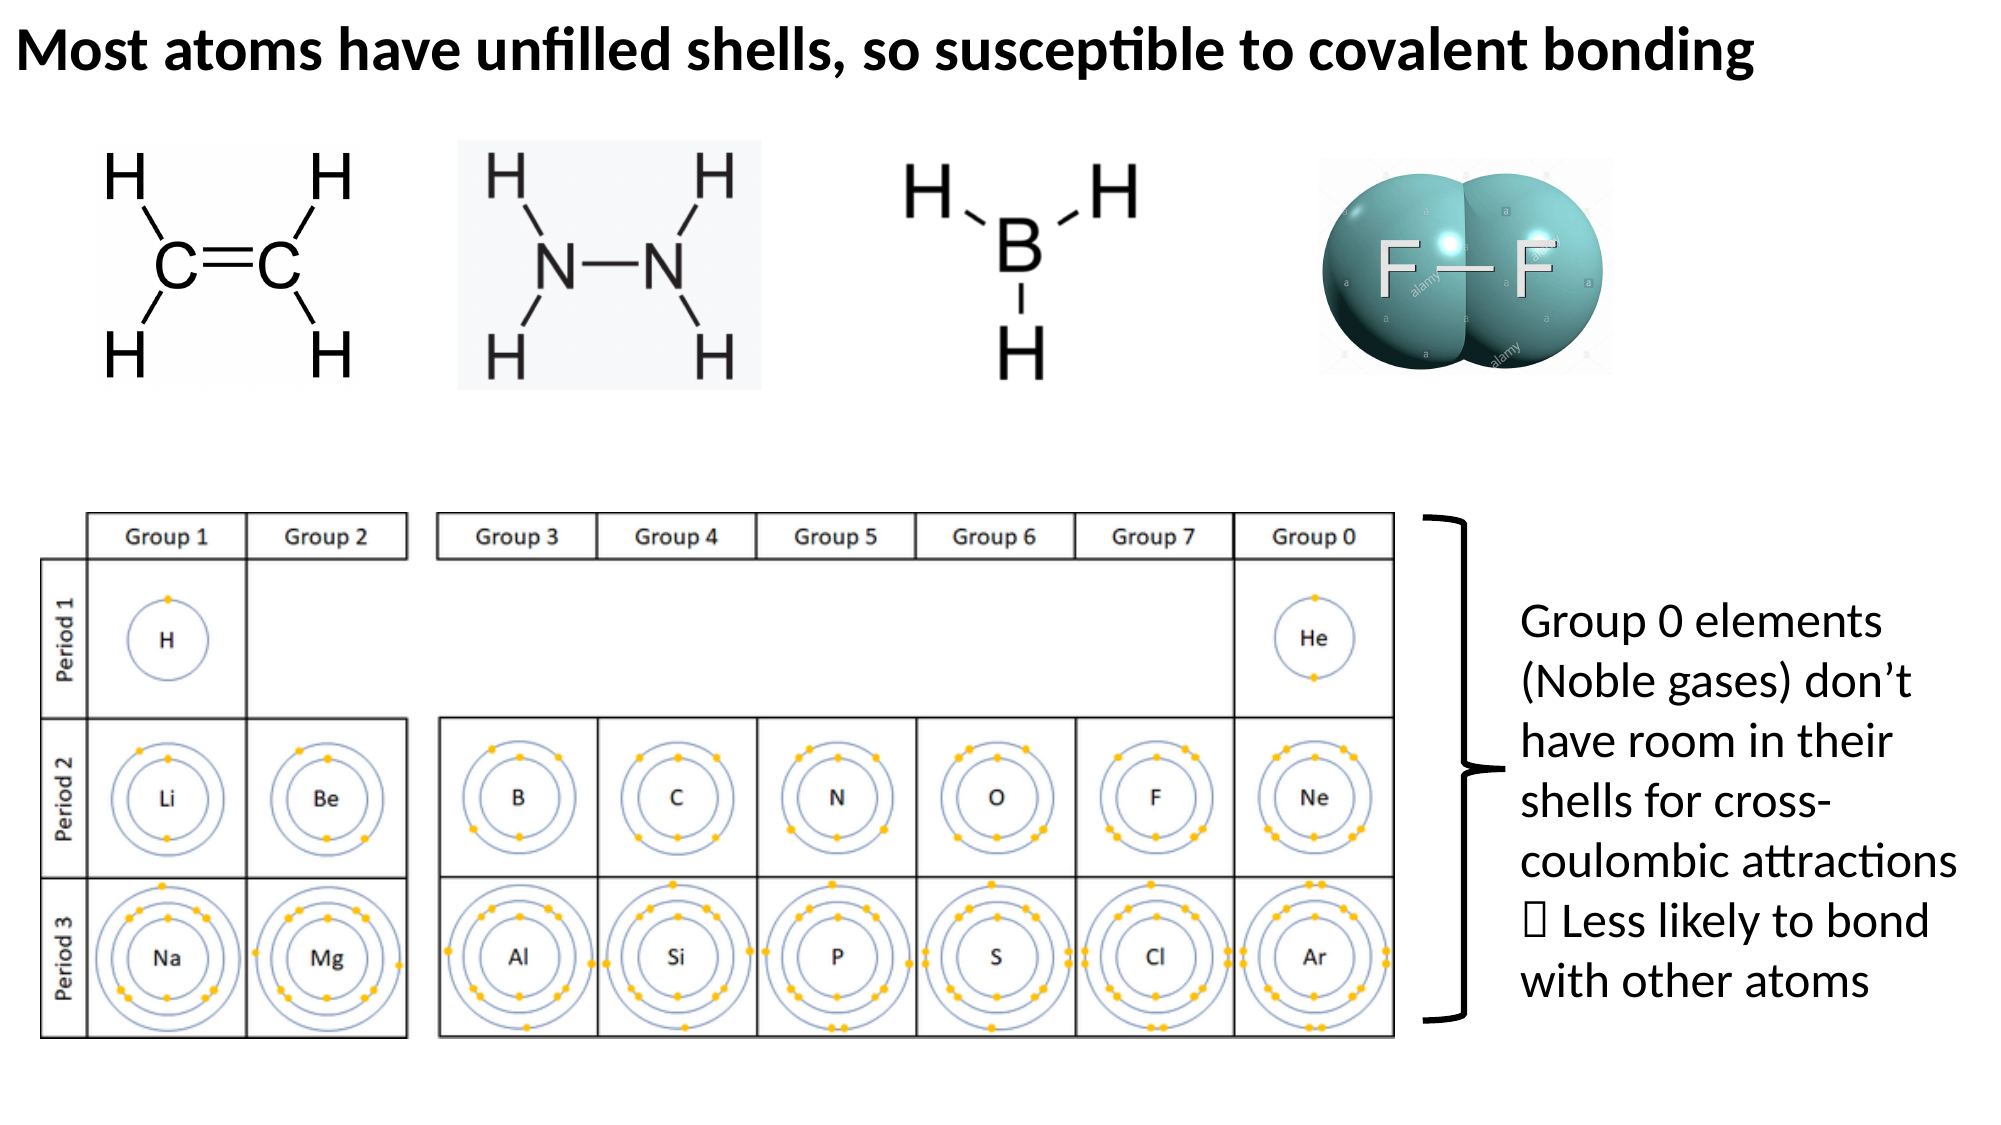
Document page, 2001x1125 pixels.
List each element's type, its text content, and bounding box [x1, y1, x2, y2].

picture [891, 140, 1163, 395]
title Most atoms have unfilled shells, so susceptible to covalent bonding [0, 0, 2000, 102]
picture [94, 140, 362, 390]
picture [40, 512, 1395, 1039]
text_box Group 0 elements (Noble gases) don’t have room in their shells for cross-coulombic attractions  Less likely to bond with other atoms [1505, 579, 2000, 1015]
text_box [1422, 516, 1505, 1022]
picture [457, 140, 762, 390]
picture [1318, 158, 1613, 375]
